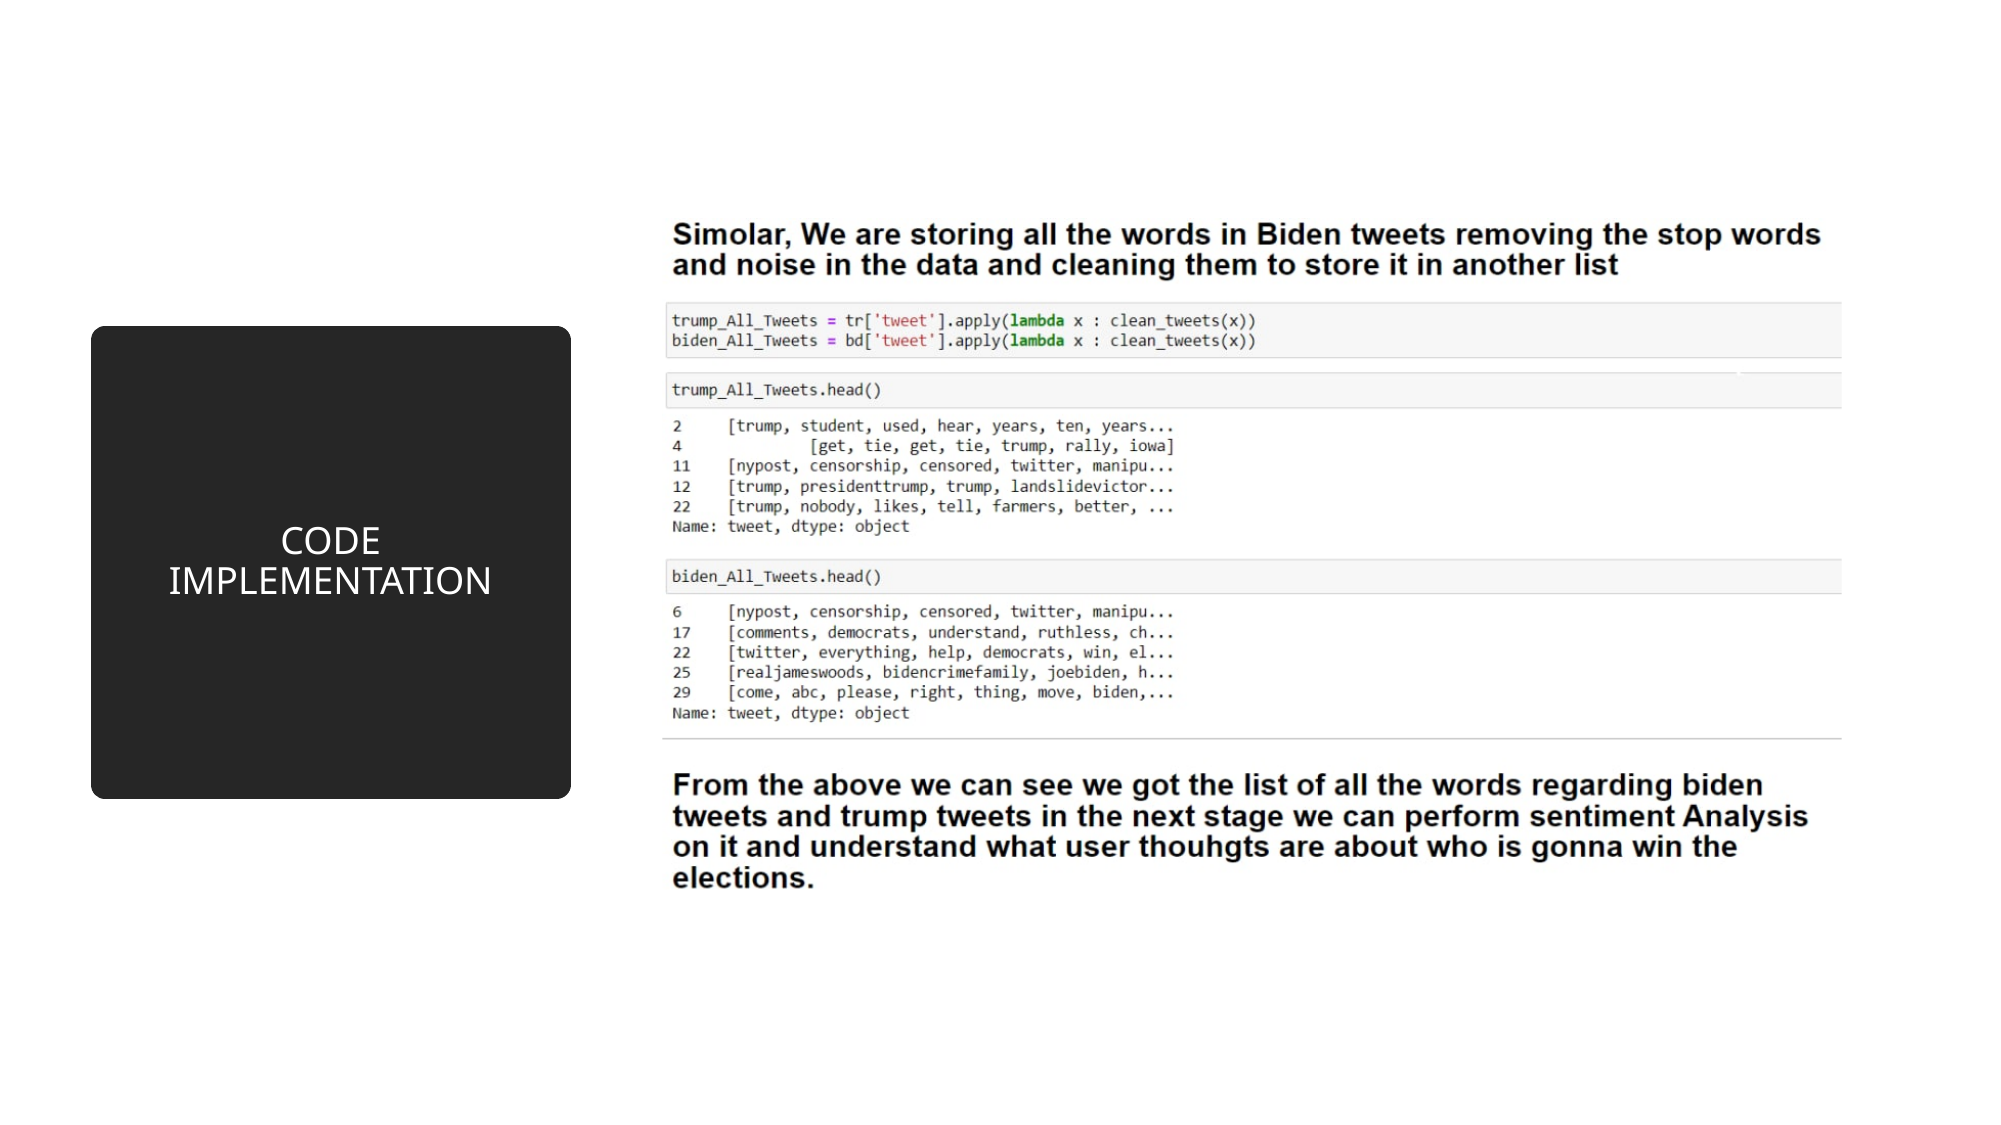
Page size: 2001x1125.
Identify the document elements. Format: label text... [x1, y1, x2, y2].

title CODE IMPLEMENTATION [105, 340, 557, 785]
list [662, 218, 1842, 906]
